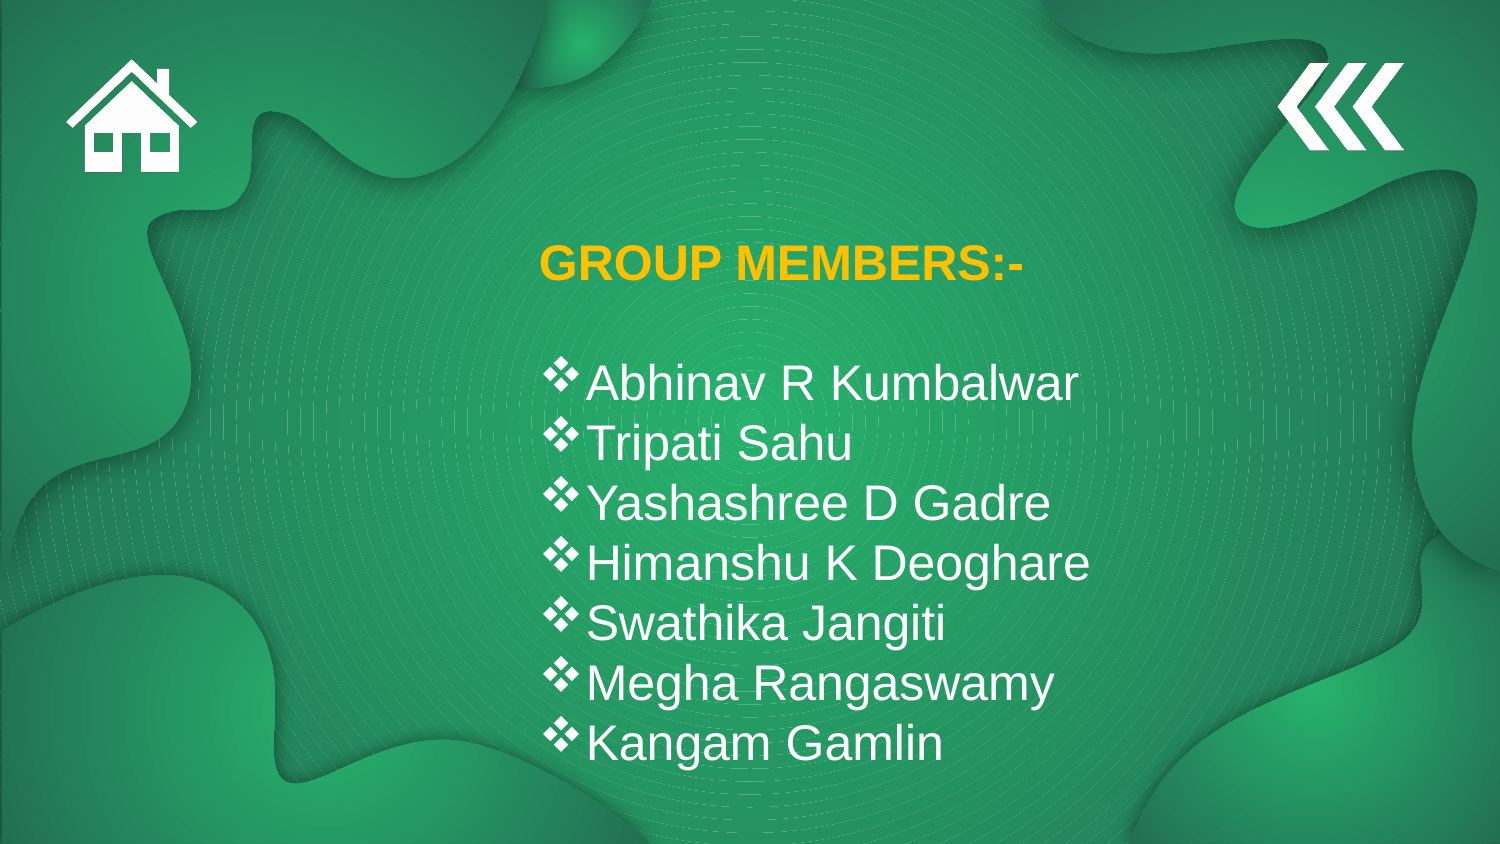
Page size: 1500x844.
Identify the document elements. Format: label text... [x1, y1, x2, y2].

text_box GROUP MEMBERS:- Abhinav R Kumbalwar Tripati Sahu Yashashree D Gadre Himanshu K Deoghare Swathika Jangiti Megha Rangaswamy Kangam Gamlin [523, 222, 1376, 844]
picture [56, 40, 208, 192]
picture [1264, 31, 1416, 182]
